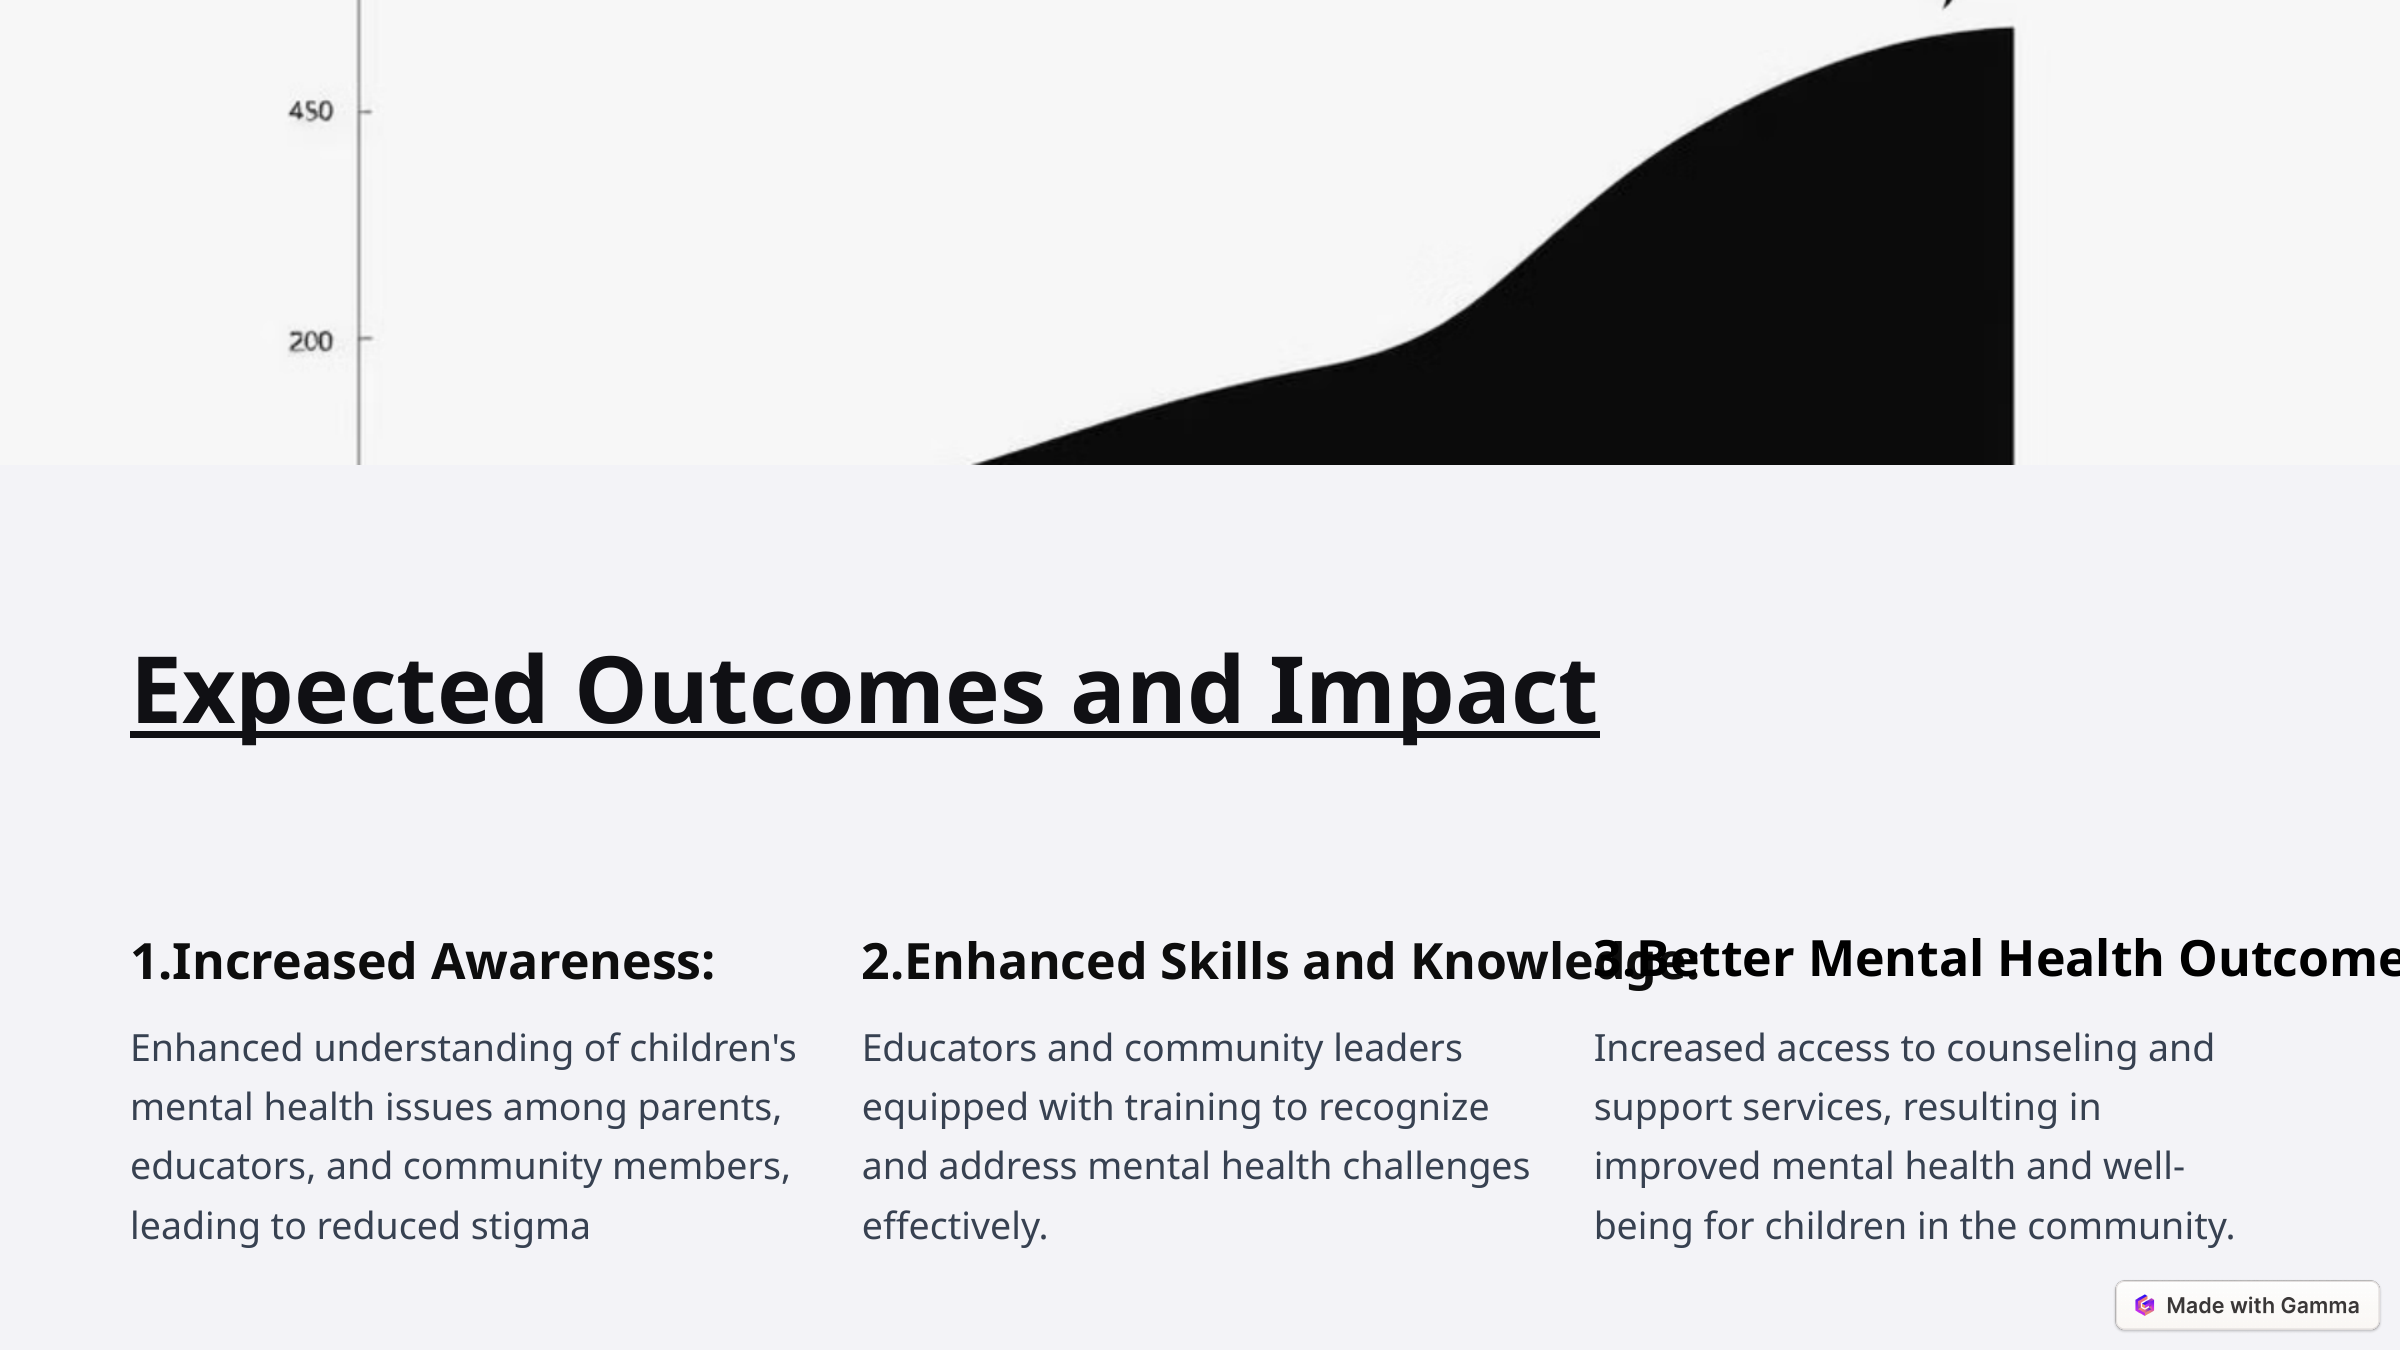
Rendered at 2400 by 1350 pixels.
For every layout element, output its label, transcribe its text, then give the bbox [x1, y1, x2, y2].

picture [0, 0, 2400, 466]
text_box Enhanced understanding of children's mental health issues among parents, educators, and community members, leading to reduced stigma [130, 1009, 807, 1189]
text_box 3.Better Mental Health Outcomes: [1593, 929, 2175, 988]
text_box Expected Outcomes and Impact [130, 626, 1486, 744]
text_box Educators and community leaders equipped with training to recognize and address mental health challenges effectively. [861, 1009, 1538, 1189]
text_box Increased access to counseling and support services, resulting in improved mental health and well-being for children in the community. [1593, 1009, 2270, 1189]
picture [2106, 1271, 2389, 1339]
text_box 1.Increased Awareness: [130, 929, 596, 988]
text_box 2.Enhanced Skills and Knowledge: [861, 929, 1332, 988]
